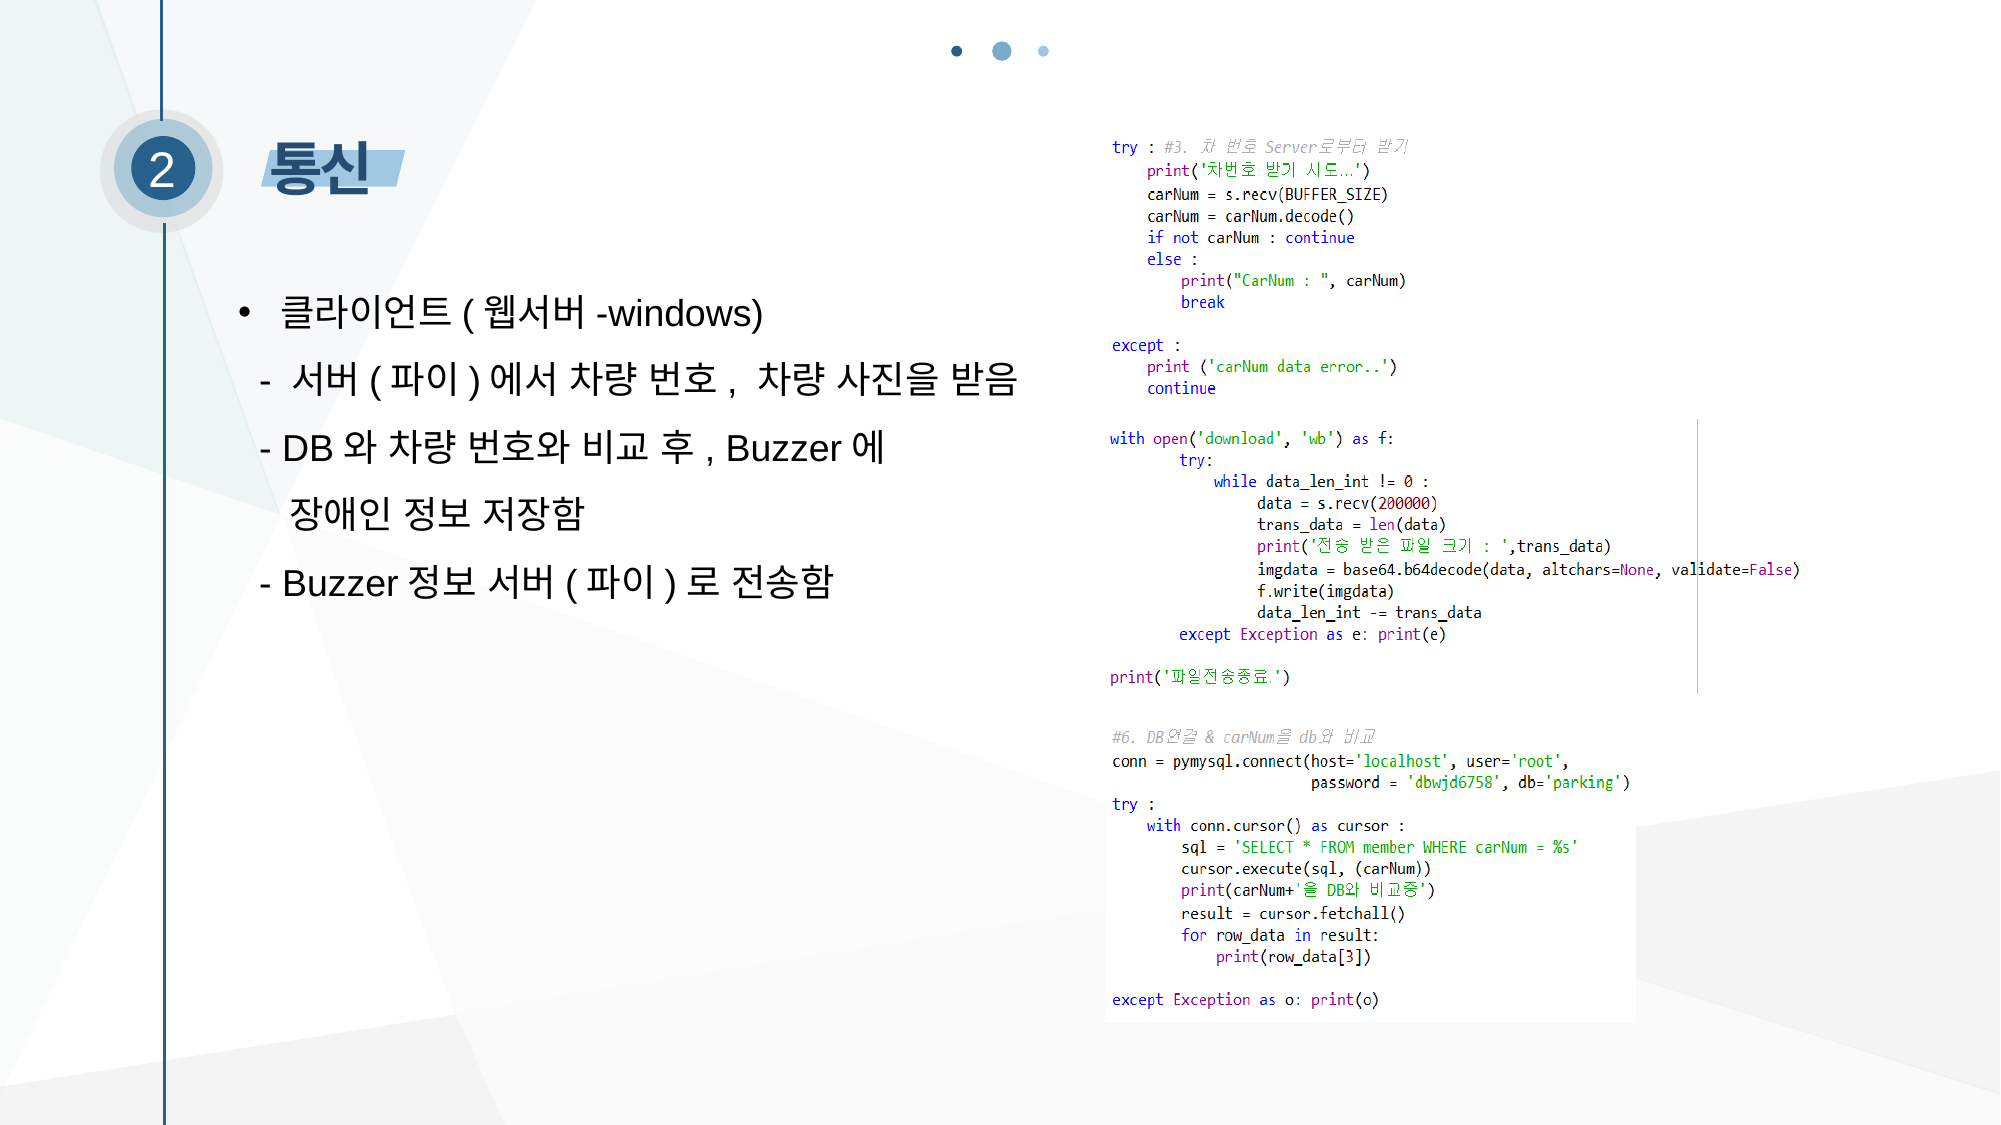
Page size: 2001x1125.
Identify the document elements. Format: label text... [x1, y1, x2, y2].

text_box 클라이언트(웹서버-windows) - 서버(파이)에서 차량 번호, 차량 사진을 받음 - DB와 차량 번호와 비교 후, Buzzer에 장애인 정보 저장함 - Buzzer정보 서버(파이)로 전송함 [223, 258, 1048, 611]
text_box [191, 149, 197, 187]
text_box 2 [133, 130, 191, 205]
text_box [129, 153, 133, 183]
text_box [98, 107, 225, 235]
text_box [389, 148, 407, 189]
text_box [112, 117, 215, 219]
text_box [950, 41, 1050, 62]
text_box 통신 [254, 124, 389, 210]
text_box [1104, 136, 1815, 1023]
